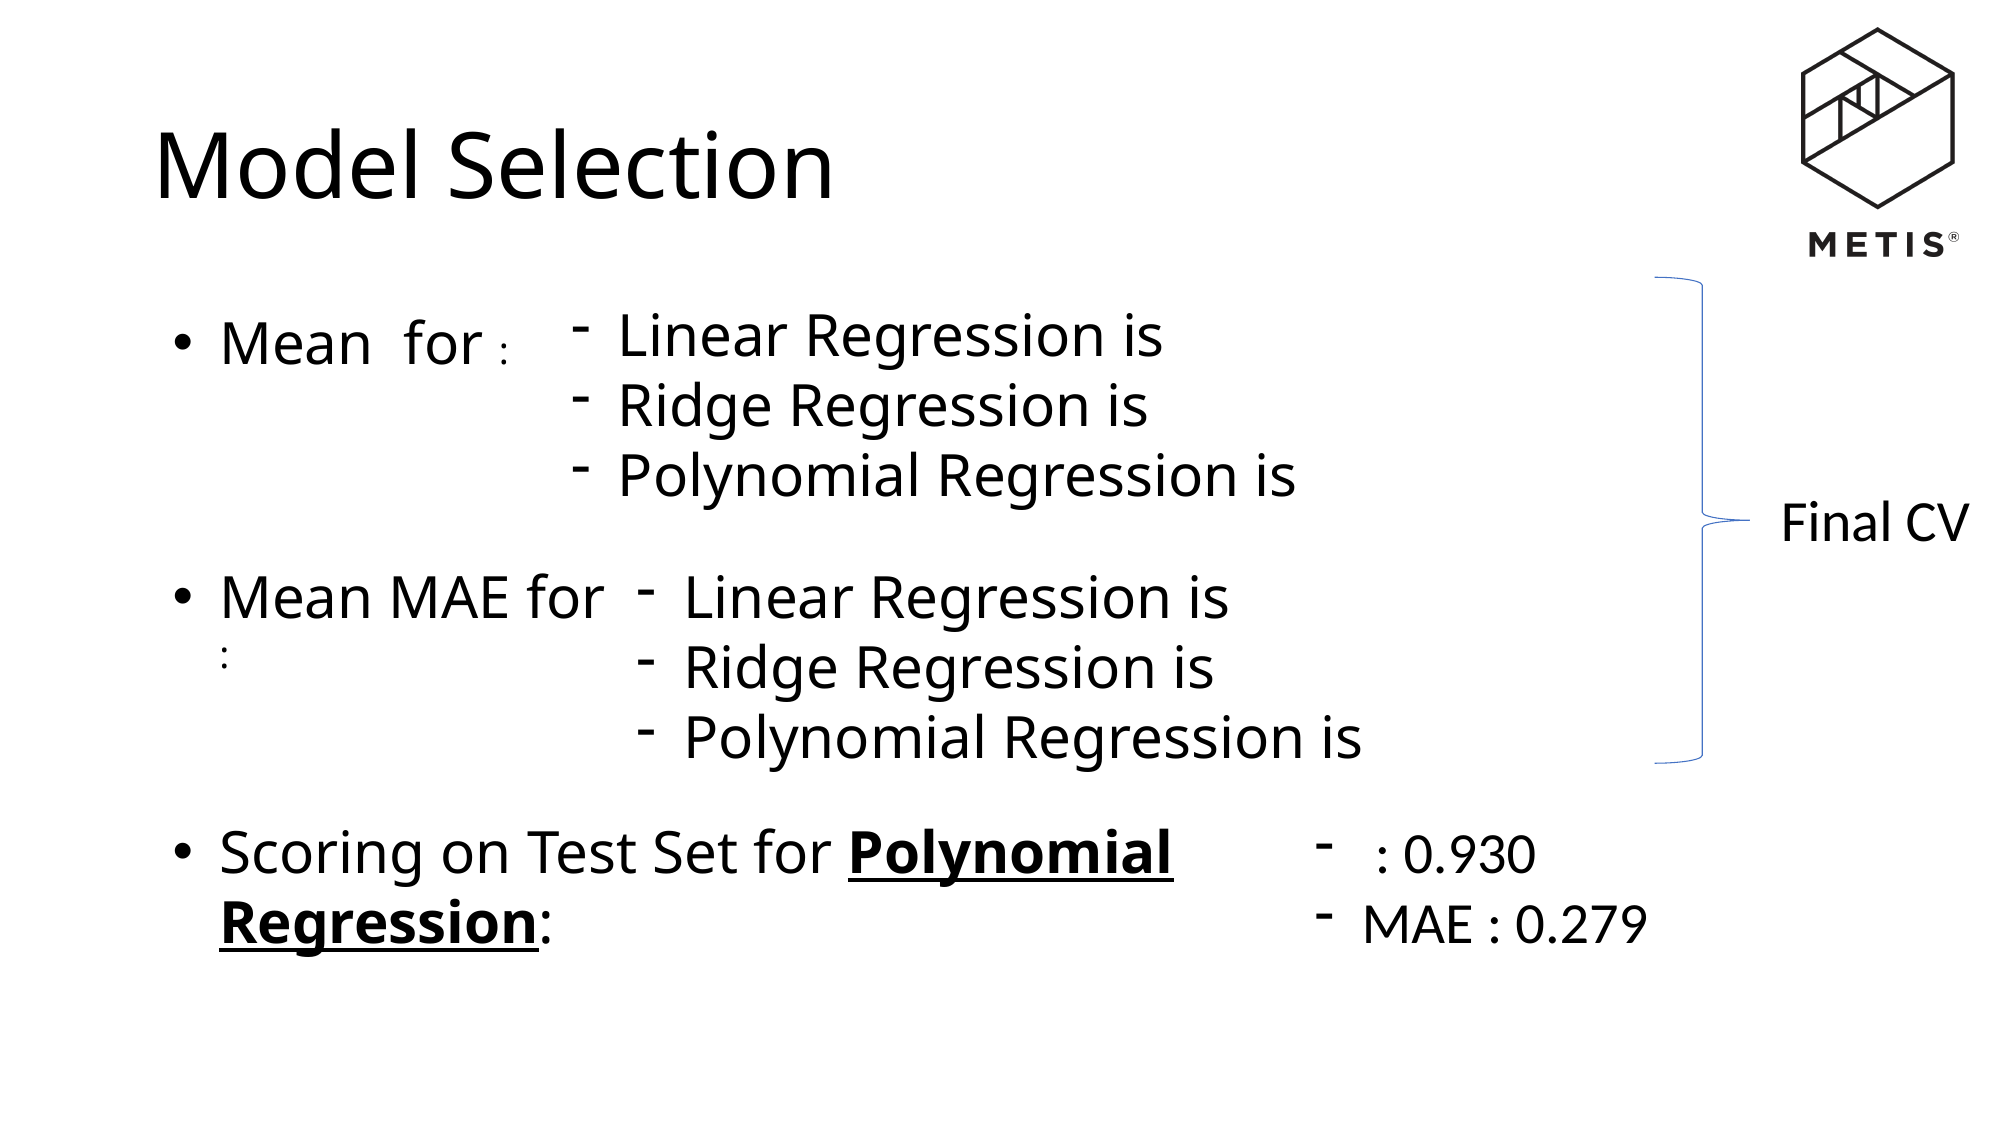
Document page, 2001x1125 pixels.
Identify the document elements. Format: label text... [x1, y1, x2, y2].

text_box Scoring on Test Set for Polynomial Regression: [157, 807, 1343, 1008]
picture [1801, 27, 1959, 257]
text_box [1654, 276, 1750, 764]
text_box Final CV [1766, 475, 2000, 561]
title Model Selection [137, 59, 1863, 278]
text_box Mean MAE for : [157, 553, 622, 728]
